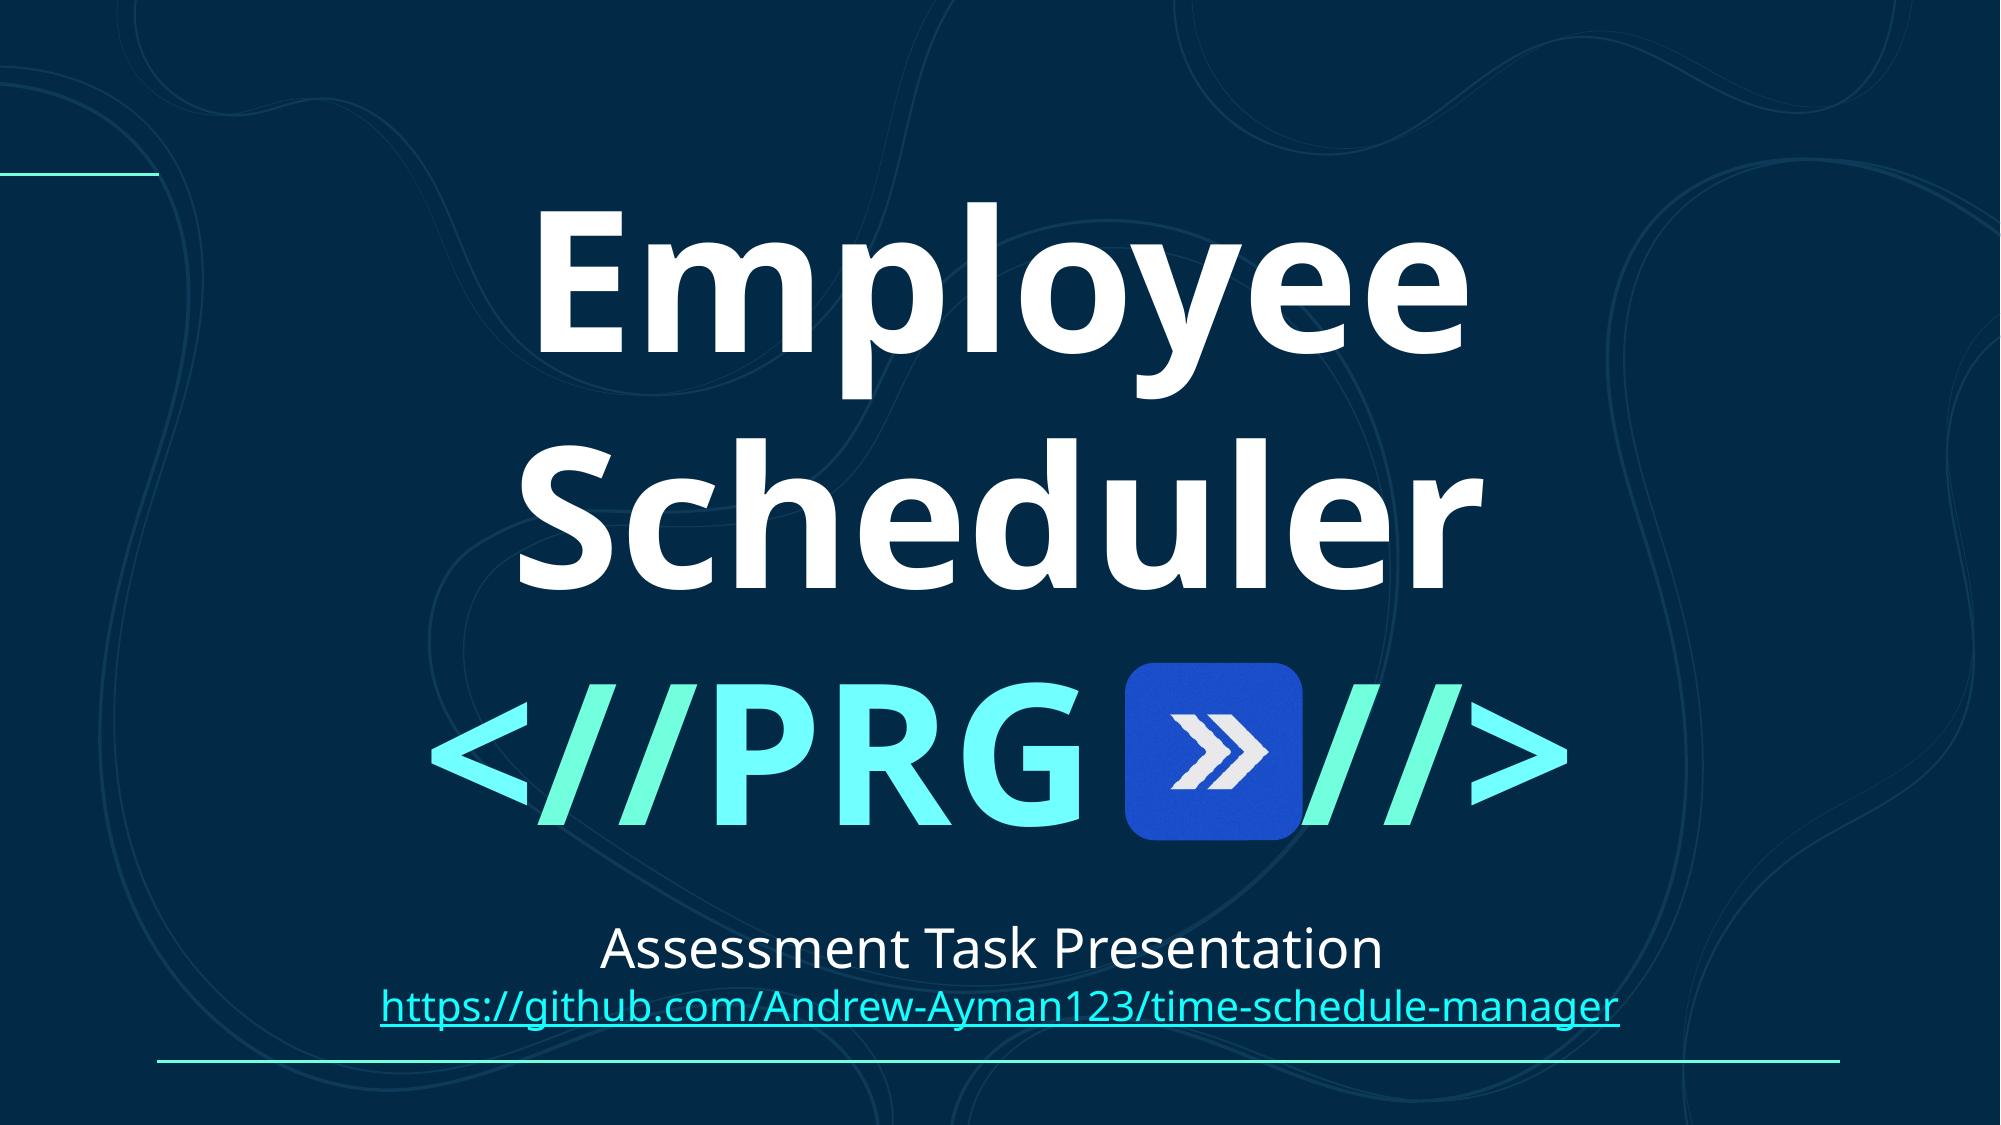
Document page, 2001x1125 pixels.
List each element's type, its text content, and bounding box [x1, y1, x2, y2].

subtitle Assessment Task Presentation https://github.com/Andrew-Ayman123/time-schedule-manager [221, 892, 1779, 1009]
picture [1124, 662, 1303, 841]
title Employee Scheduler <//PRG //> [322, 409, 1678, 885]
